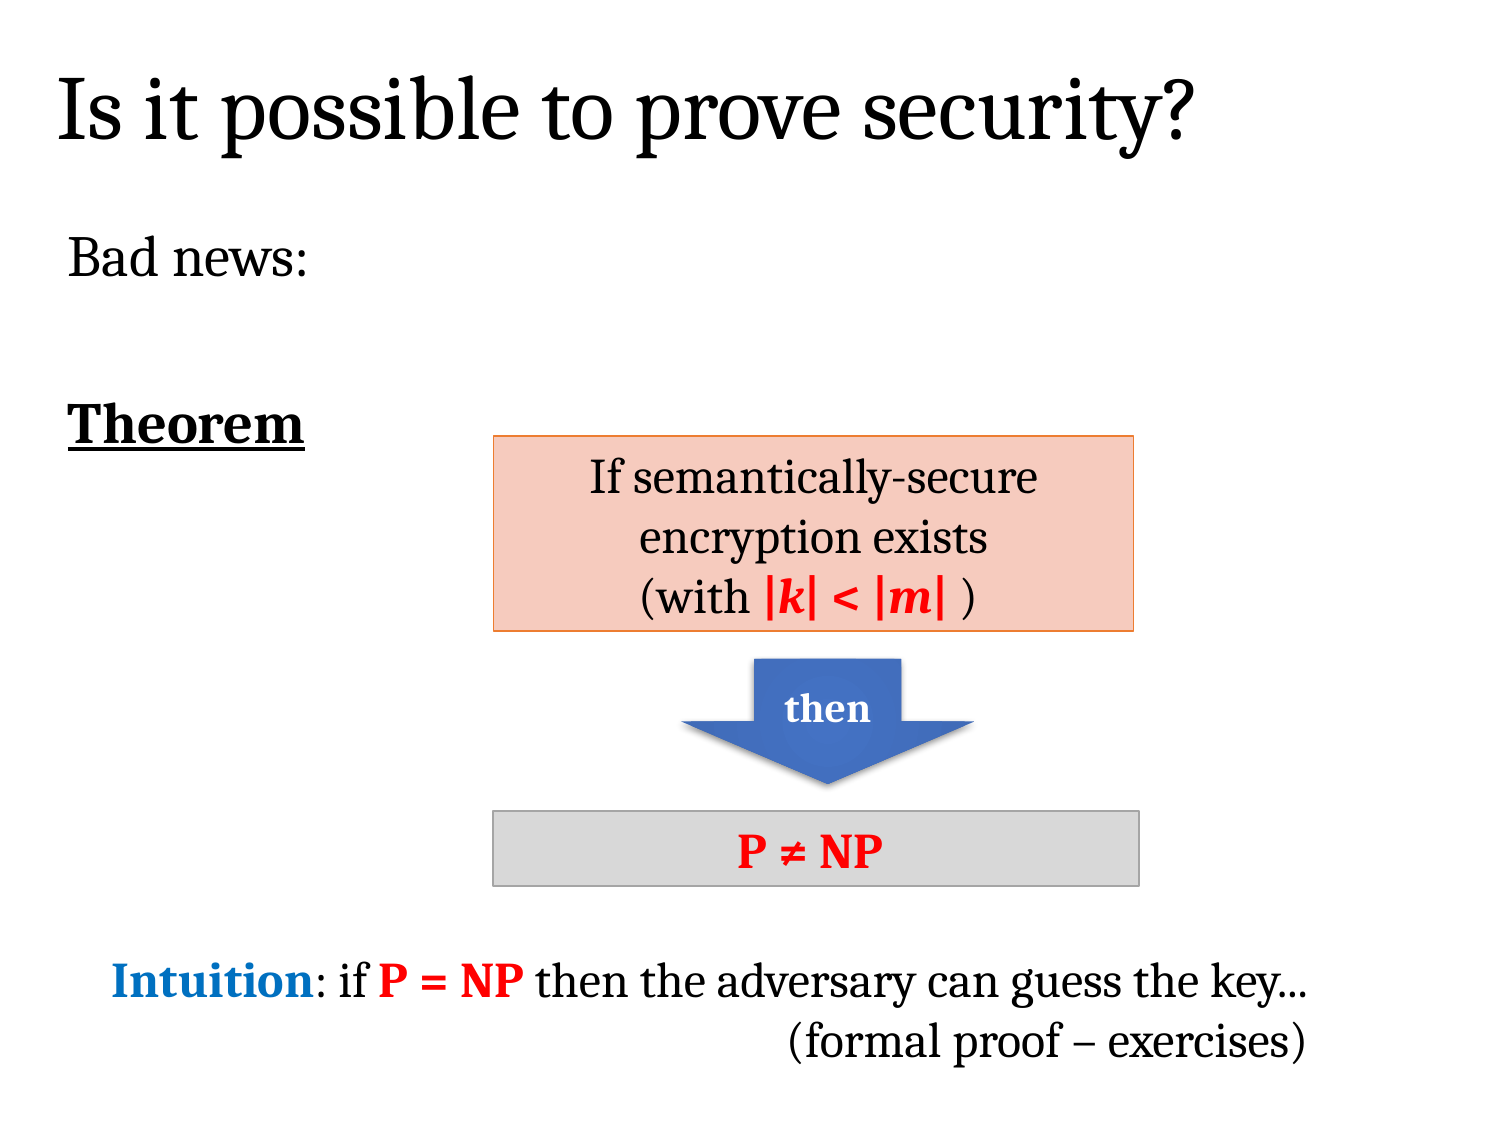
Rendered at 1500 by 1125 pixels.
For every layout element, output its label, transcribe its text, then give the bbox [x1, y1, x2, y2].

text_box then [680, 658, 975, 784]
list Bad news: Theorem [52, 218, 1403, 495]
text_box If semantically-secure encryption exists (with |k| < |m| ) [493, 435, 1134, 632]
text_box P ≠ NP [492, 810, 1140, 887]
text_box Intuition: if P = NP then the adversary can guess the key... (formal proof – exercises) [96, 940, 1324, 1075]
title Is it possible to prove security? [41, 0, 1336, 219]
